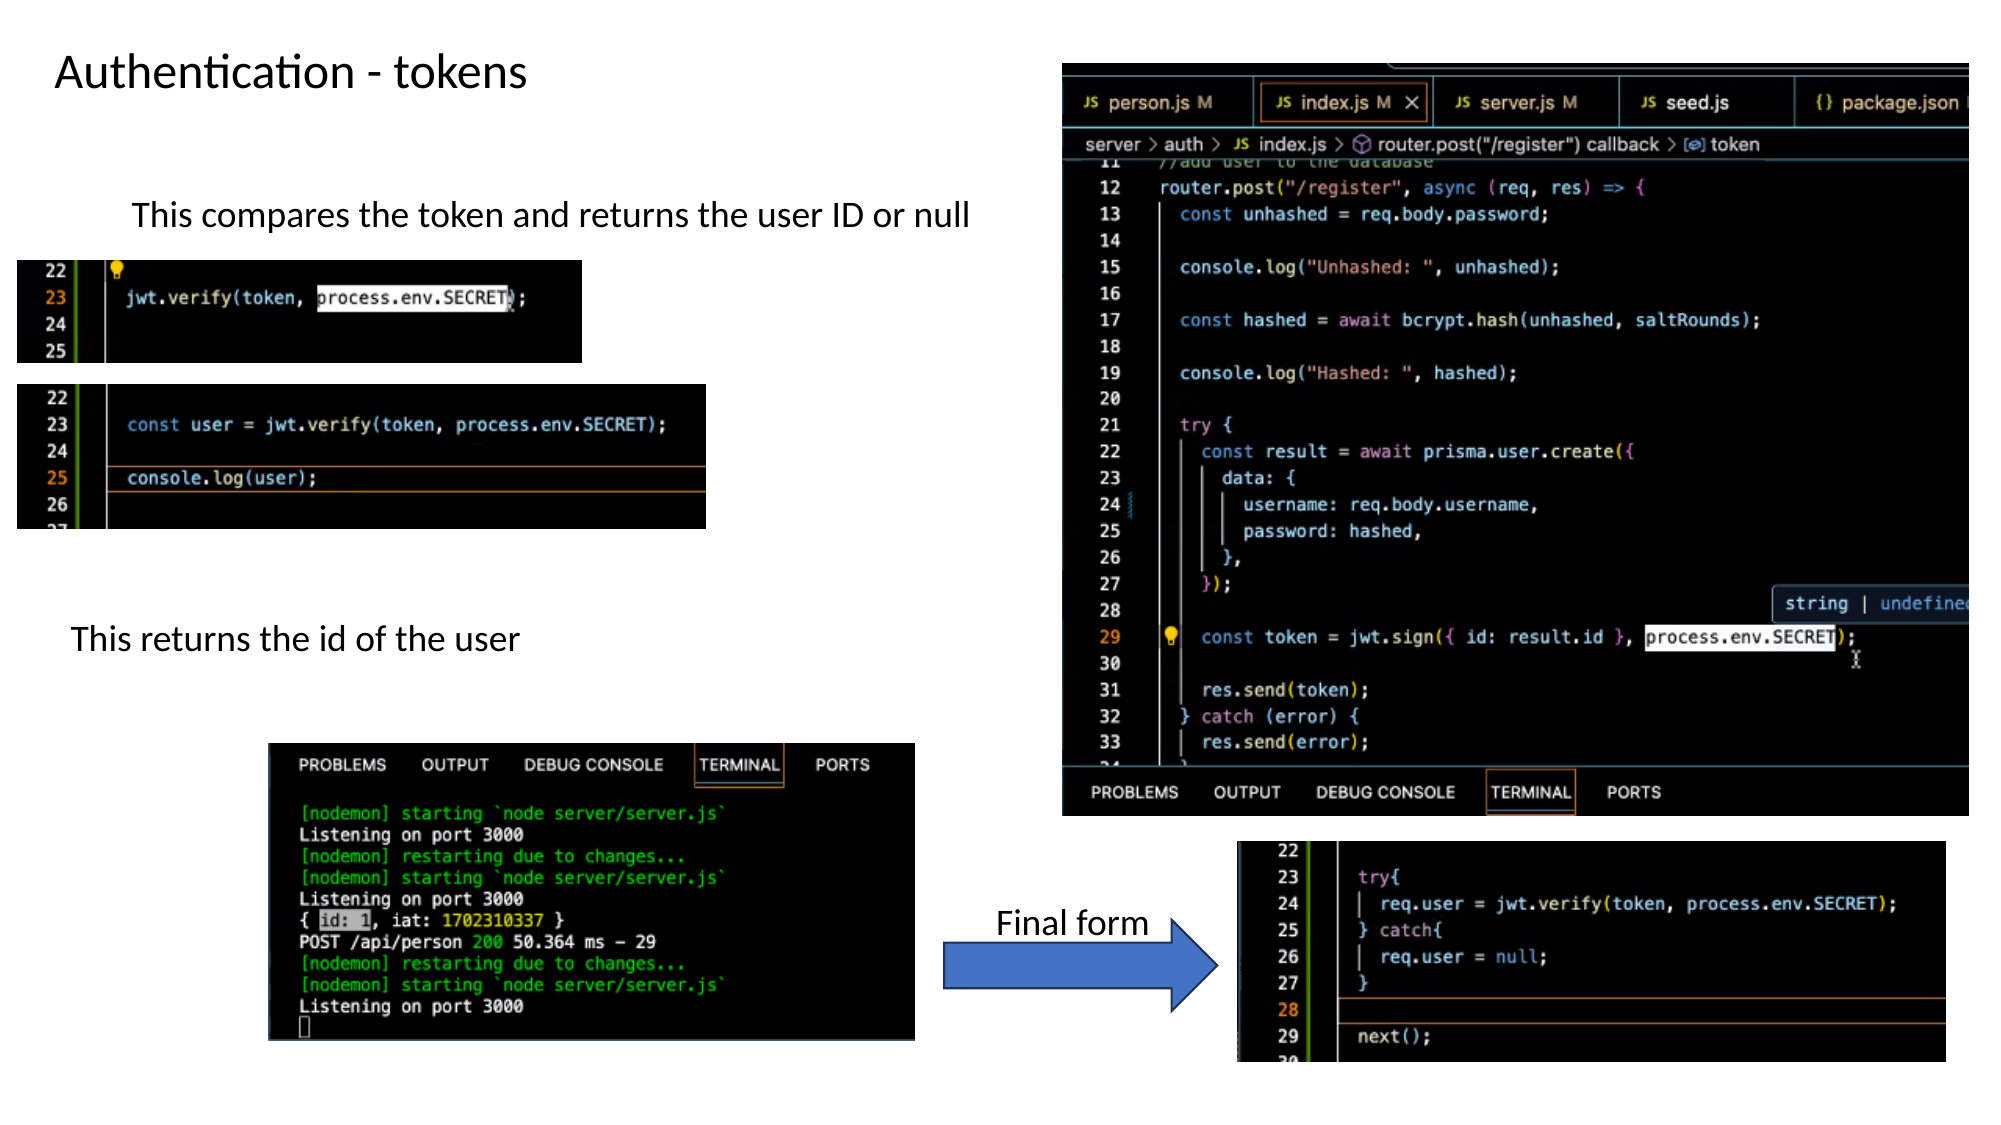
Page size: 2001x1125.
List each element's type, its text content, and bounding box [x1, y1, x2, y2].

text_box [542, 305, 1078, 650]
text_box Final form [981, 891, 1165, 941]
text_box This compares the token and returns the user ID or null [116, 182, 987, 243]
text_box Authentication - tokens [39, 31, 658, 106]
picture [1062, 63, 1969, 816]
picture [17, 384, 542, 529]
picture [17, 260, 582, 363]
text_box This returns the id of the user [55, 606, 537, 667]
text_box [943, 917, 1219, 1014]
picture [1237, 841, 1946, 1062]
picture [268, 743, 915, 1041]
